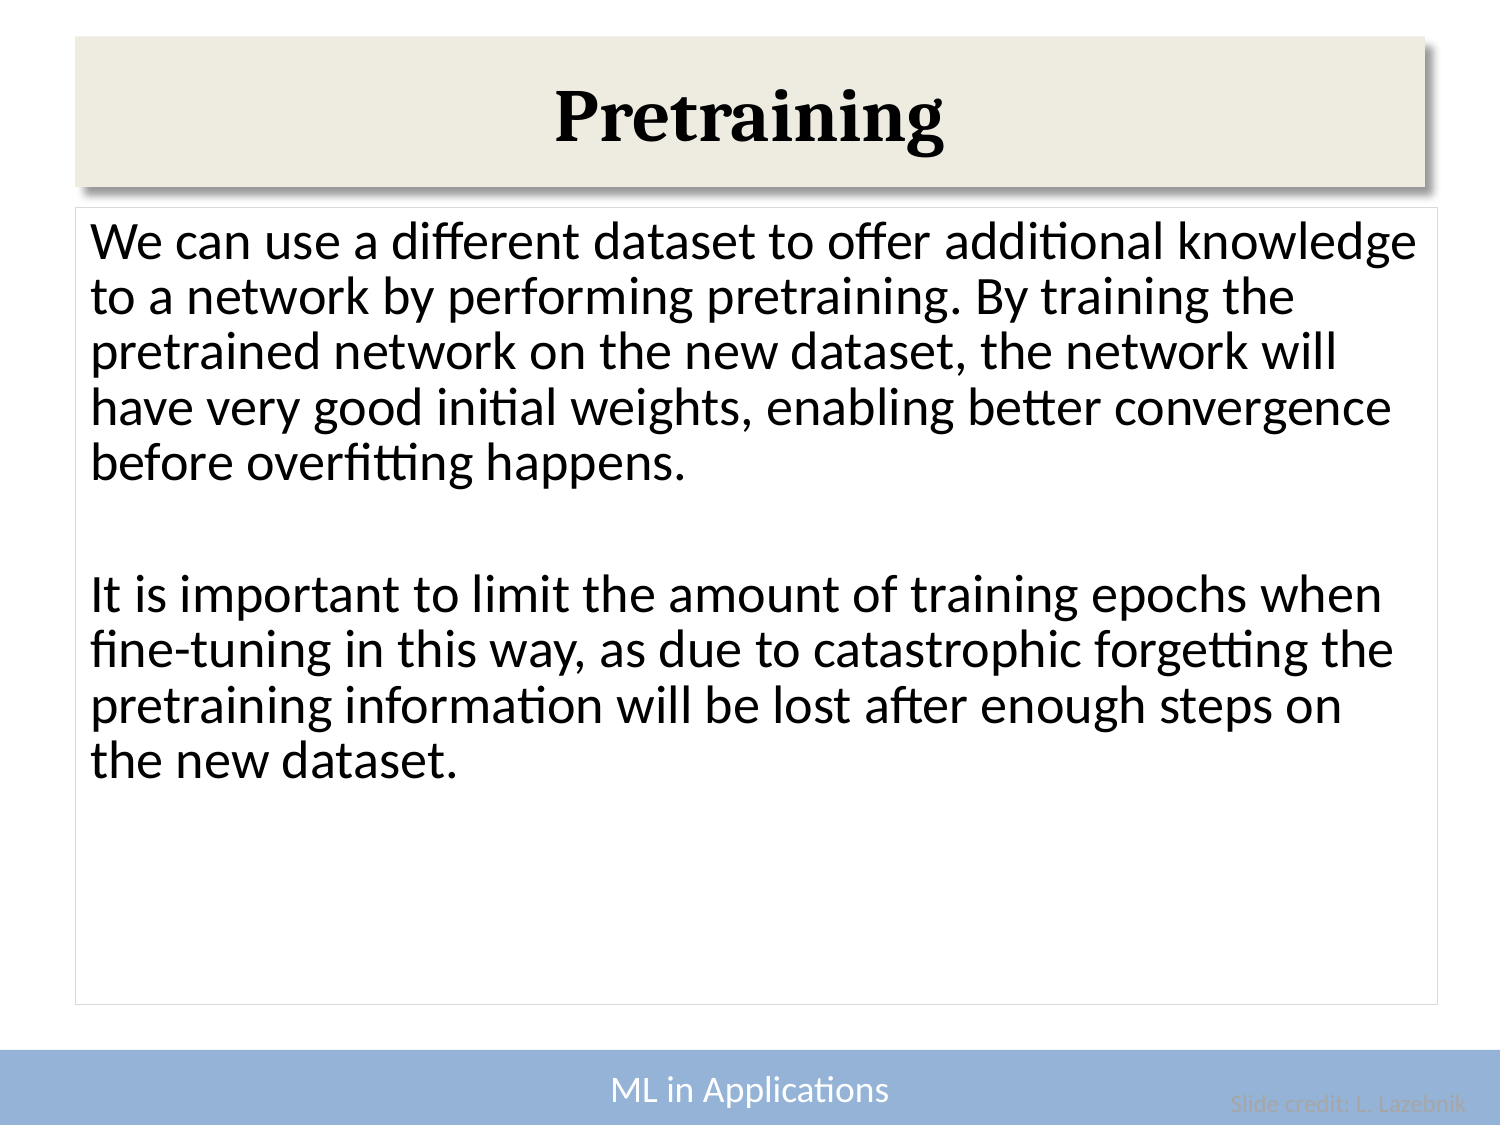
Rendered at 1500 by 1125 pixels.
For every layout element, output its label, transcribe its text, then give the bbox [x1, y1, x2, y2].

list We can use a different dataset to offer additional knowledge to a network by performing pretraining. By training the pretrained network on the new dataset, the network will have very good initial weights, enabling better convergence before overfitting happens. It is important to limit the amount of training epochs when fine-tuning in this way, as due to catastrophic forgetting the pretraining information will be lost after enough steps on the new dataset. [75, 207, 1438, 1005]
text_box Slide credit: L. Lazebnik [1215, 1079, 1482, 1125]
title Pretraining [75, 36, 1425, 187]
